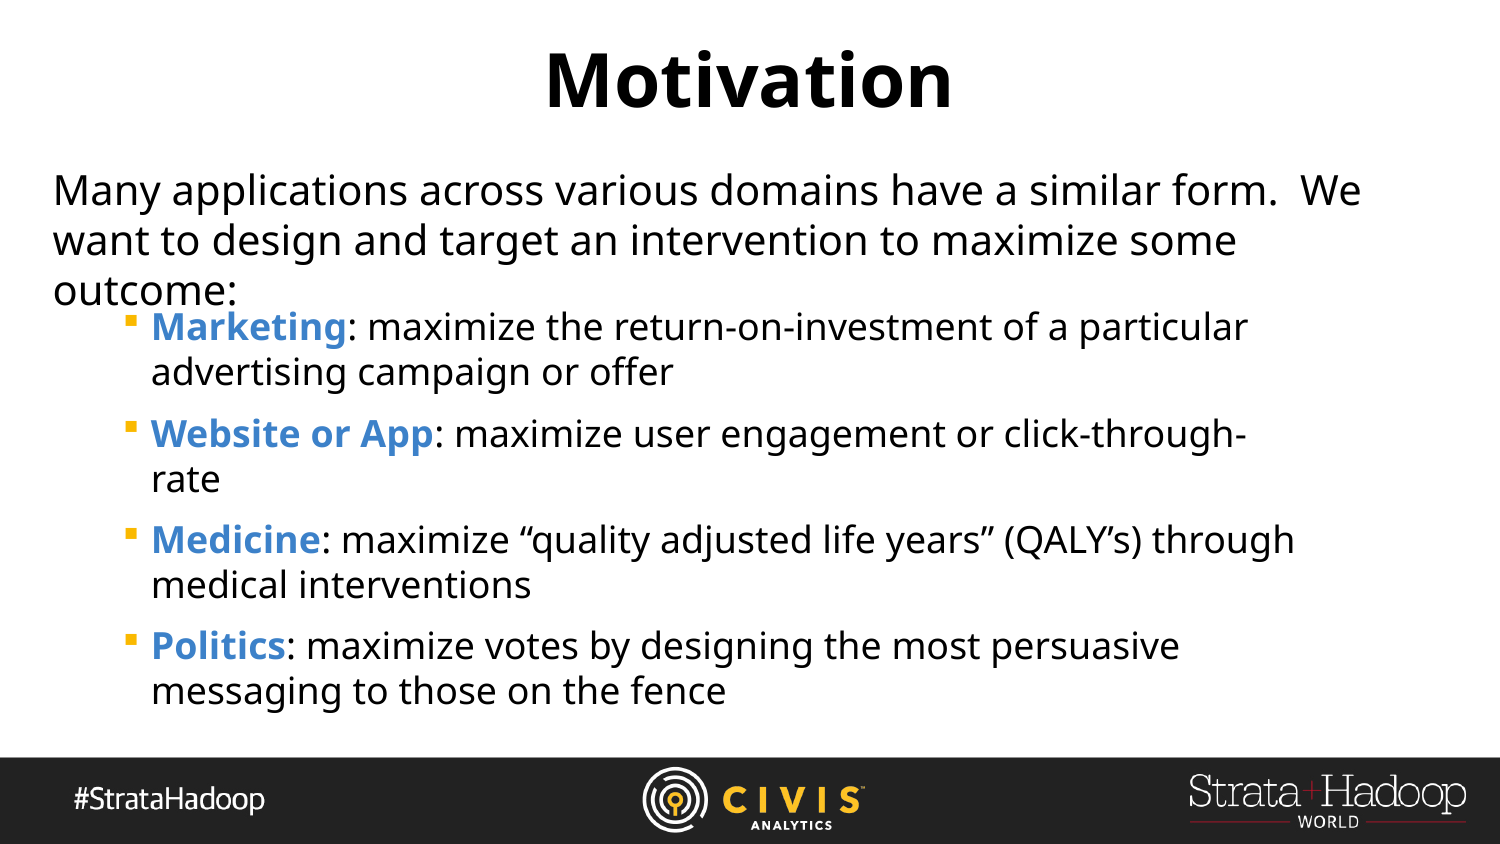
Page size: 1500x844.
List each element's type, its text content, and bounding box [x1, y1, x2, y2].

text_box Many applications across various domains have a similar form. We want to design and target an intervention to maximize some outcome: [37, 156, 1419, 422]
title Motivation [37, 14, 1462, 142]
list Marketing: maximize the return-on-investment of a particular advertising campaign or offer Website or App: maximize user engagement or click-through-rate Medicine: maximize “quality adjusted life years” (QALY’s) through medical interventions Politics: maximize votes by designing the most persuasive messaging to those on the fence [120, 422, 1306, 844]
picture [0, 0, 1500, 844]
